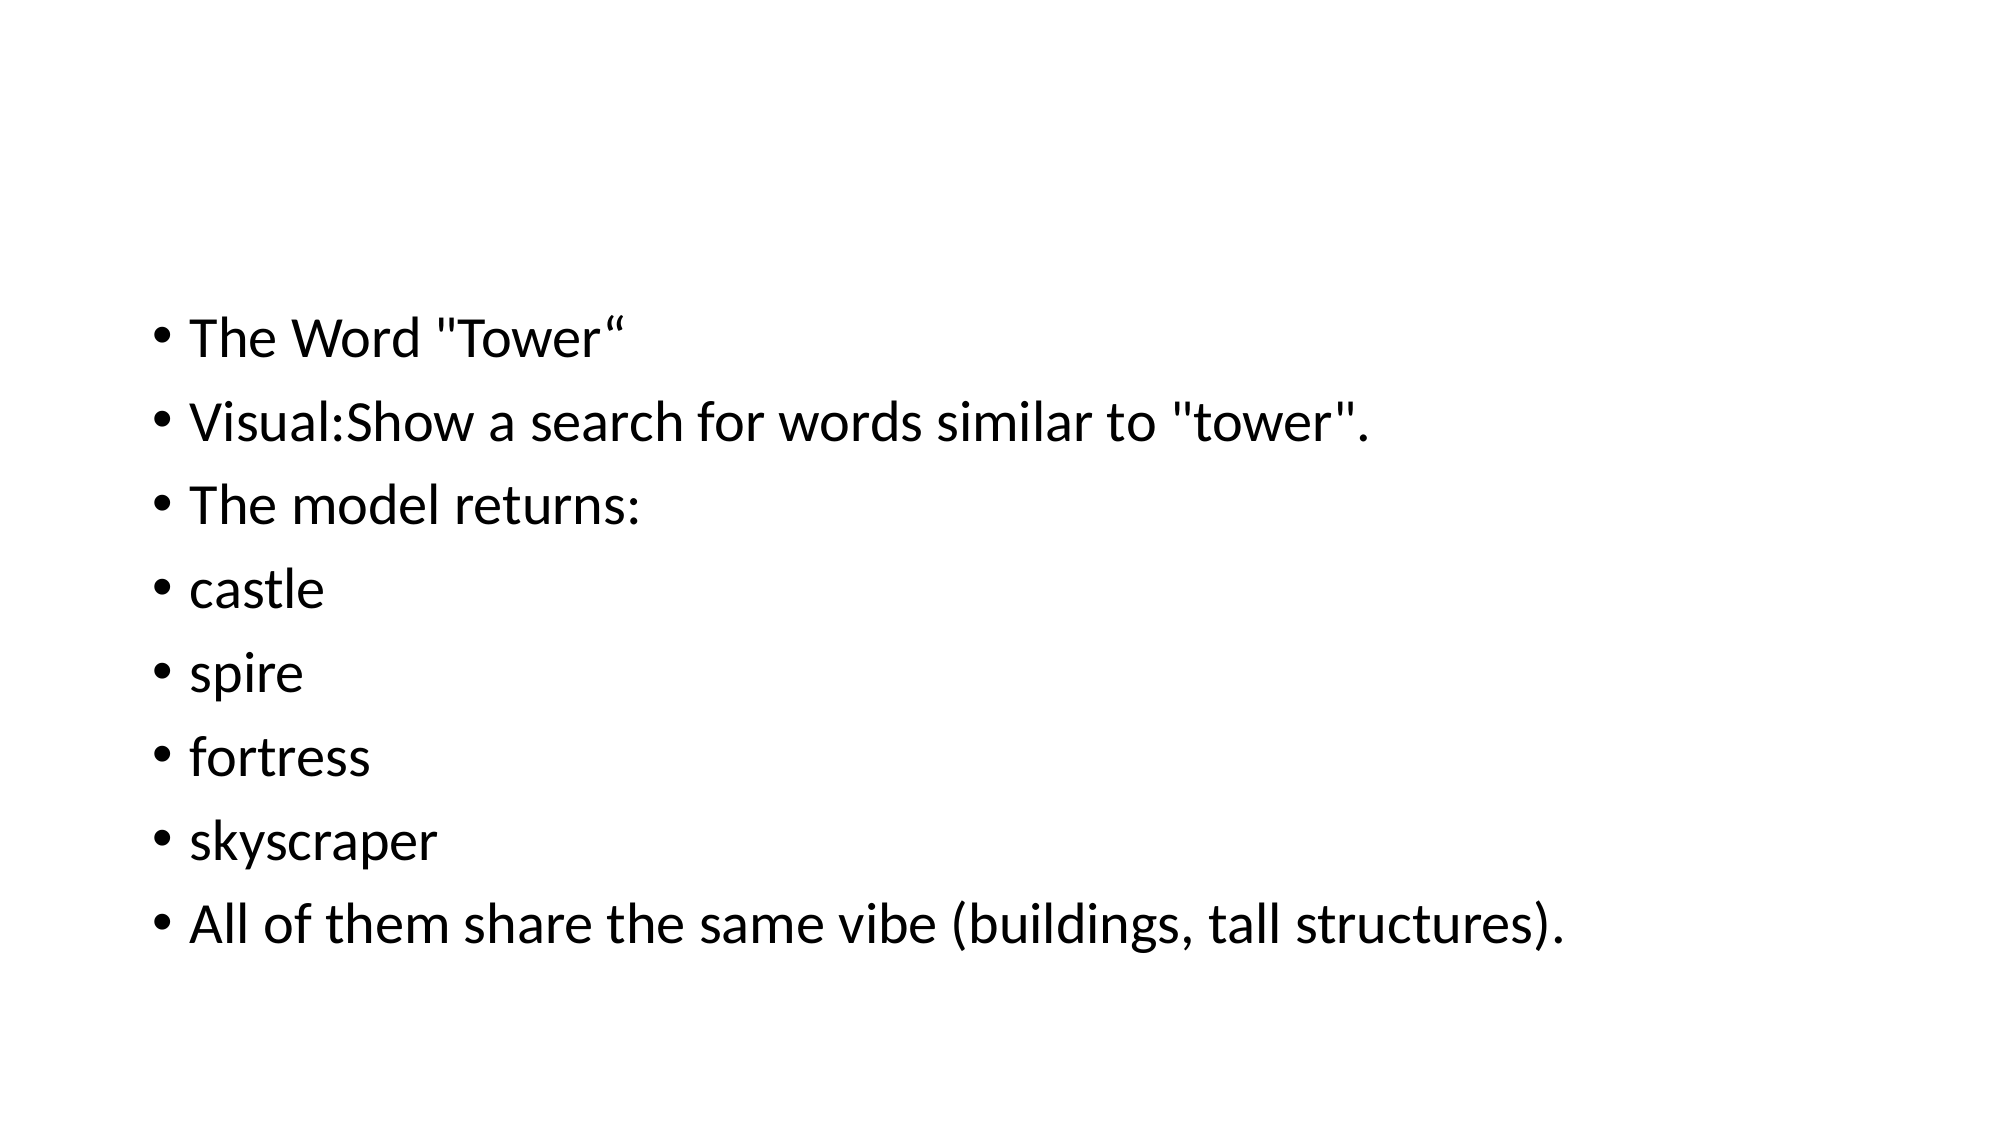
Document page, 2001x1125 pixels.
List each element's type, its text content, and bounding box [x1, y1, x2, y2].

list The Word "Tower“ Visual:Show a search for words similar to "tower". The model returns: castle spire fortress skyscraper All of them share the same vibe (buildings, tall structures). [137, 299, 1863, 1014]
